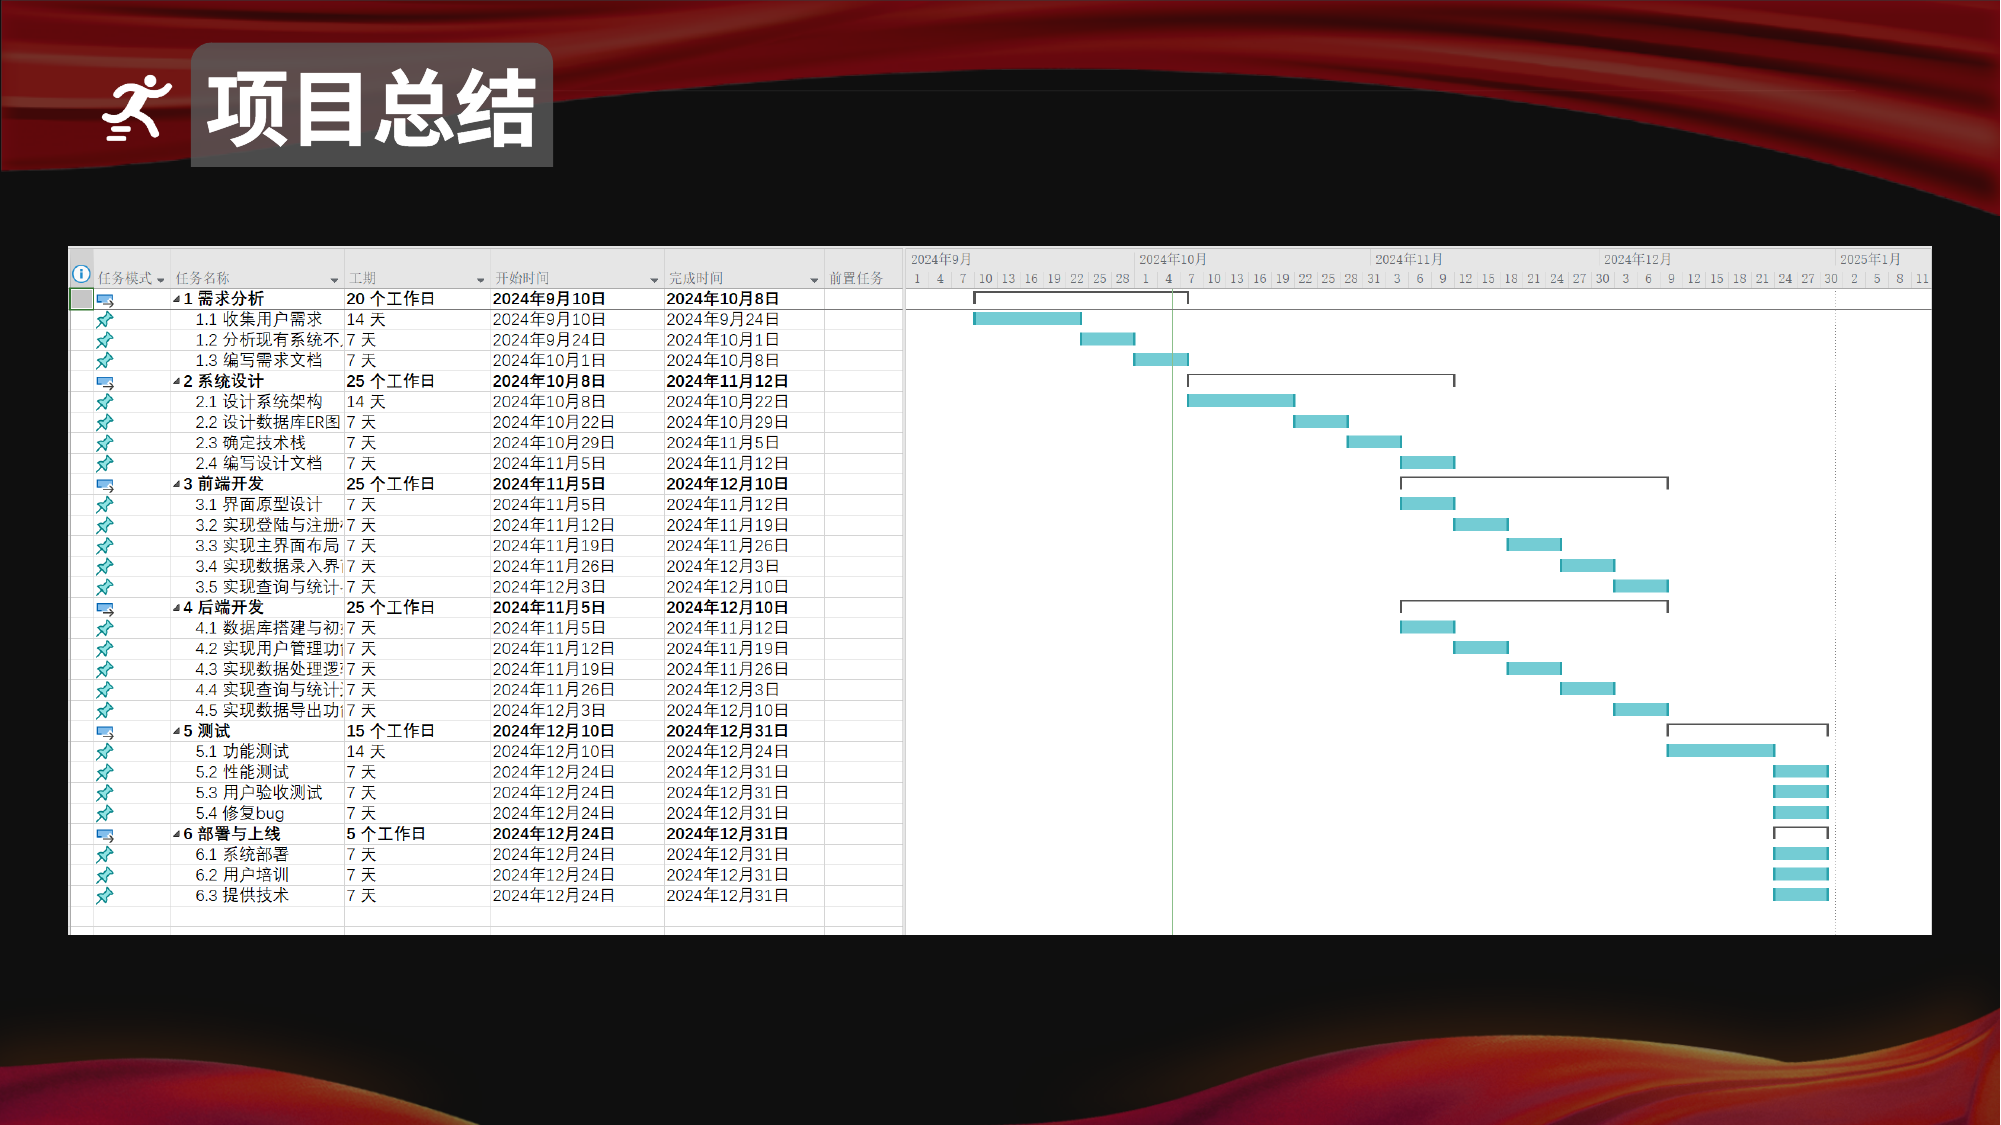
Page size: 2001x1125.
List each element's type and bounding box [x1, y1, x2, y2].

picture [68, 246, 1932, 935]
picture [0, 981, 2000, 1125]
picture [0, 0, 2000, 216]
